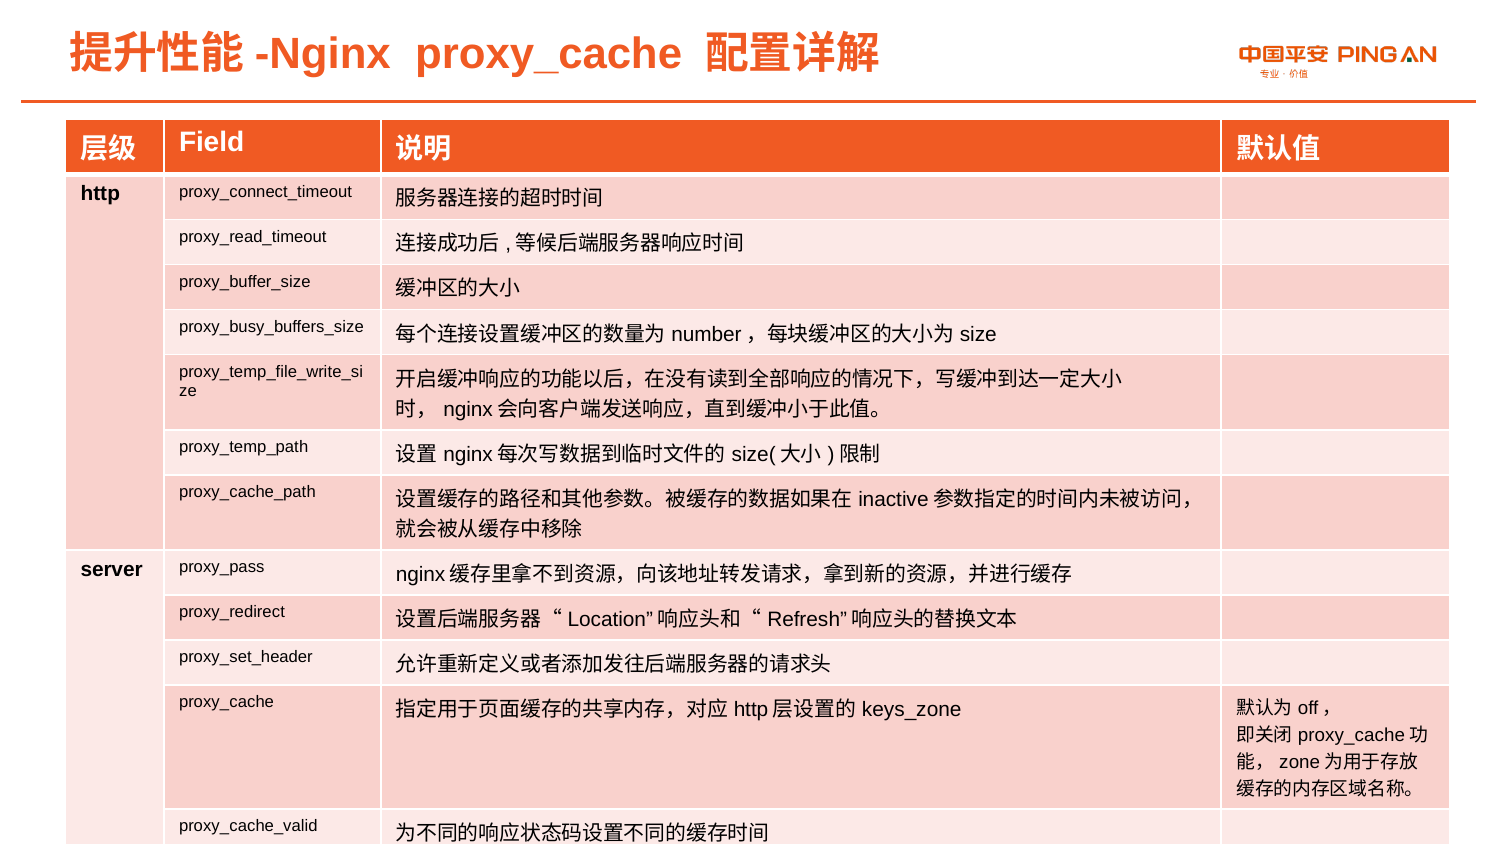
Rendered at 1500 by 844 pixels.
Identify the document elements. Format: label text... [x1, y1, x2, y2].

table_header 说明 [382, 120, 1220, 172]
table_cell proxy_redirect [165, 596, 380, 639]
table_cell [1222, 310, 1449, 354]
table_cell proxy_buffer_size [165, 265, 380, 309]
table_cell [1222, 551, 1449, 594]
table_cell [1222, 265, 1449, 309]
table_cell 开启缓冲响应的功能以后，在没有读到全部响应的情况下，写缓冲到达一定大小时，nginx会向客户端发送响应，直到缓冲小于此值。 [382, 355, 1220, 429]
table_cell proxy_busy_buffers_size [165, 310, 380, 354]
table_cell proxy_temp_path [165, 431, 380, 474]
table_cell proxy_cache [165, 686, 380, 808]
table_cell 服务器连接的超时时间 [382, 177, 1220, 219]
table_cell proxy_set_header [165, 641, 380, 684]
table_cell 指定用于页面缓存的共享内存，对应http层设置的keys_zone [382, 686, 1220, 808]
table_cell [1222, 177, 1449, 219]
table_cell http [66, 177, 163, 549]
table_cell proxy_cache_path [165, 476, 380, 549]
table_cell 默认为off， 即关闭proxy_cache功能，zone为用于存放缓存的内存区域名称。 [1222, 686, 1449, 808]
table_cell nginx缓存里拿不到资源，向该地址转发请求，拿到新的资源，并进行缓存 [382, 551, 1220, 594]
table_header 层级 [66, 120, 163, 172]
table_cell proxy_connect_timeout [165, 177, 380, 219]
table_cell proxy_cache_valid [165, 810, 380, 844]
table_cell [1222, 355, 1449, 429]
table_cell 设置nginx每次写数据到临时文件的size(大小)限制 [382, 431, 1220, 474]
table_cell [1222, 431, 1449, 474]
table_cell proxy_pass [165, 551, 380, 594]
table_cell [1222, 641, 1449, 684]
table_cell [1222, 596, 1449, 639]
table_cell 缓冲区的大小 [382, 265, 1220, 309]
table_cell 每个连接设置缓冲区的数量为number，每块缓冲区的大小为size [382, 310, 1220, 354]
table_cell proxy_temp_file_write_size [165, 355, 380, 429]
text_box 提升性能-Nginx proxy_cache 配置详解 [67, 23, 1009, 80]
table_header 默认值 [1222, 120, 1449, 172]
table_cell 设置缓存的路径和其他参数。被缓存的数据如果在inactive参数指定的时间内未被访问，就会被从缓存中移除 [382, 476, 1220, 549]
table_cell [1222, 220, 1449, 264]
table_cell 允许重新定义或者添加发往后端服务器的请求头 [382, 641, 1220, 684]
table_cell [1222, 476, 1449, 549]
table_cell [1222, 810, 1449, 844]
table_cell server [66, 551, 163, 844]
table_header Field [165, 120, 380, 172]
table_cell proxy_read_timeout [165, 220, 380, 264]
table_cell 为不同的响应状态码设置不同的缓存时间 [382, 810, 1220, 844]
table_cell 连接成功后,等候后端服务器响应时间 [382, 220, 1220, 264]
picture [1224, 31, 1451, 93]
table_cell 设置后端服务器“Location”响应头和“Refresh”响应头的替换文本 [382, 596, 1220, 639]
